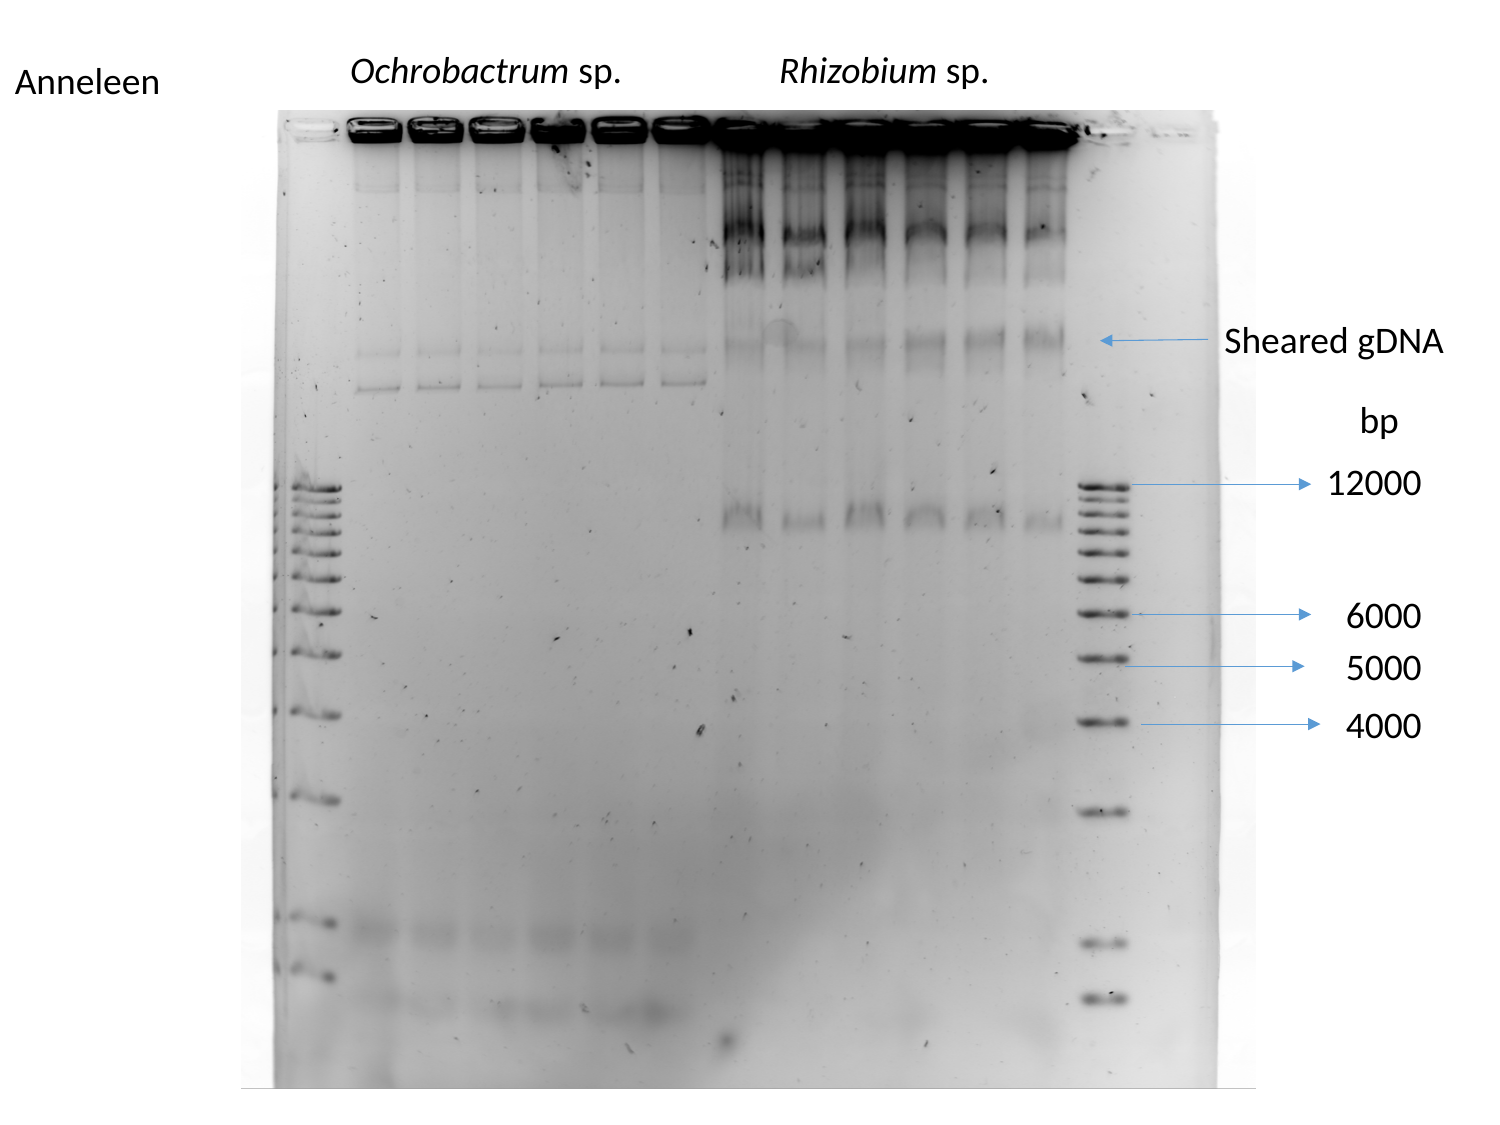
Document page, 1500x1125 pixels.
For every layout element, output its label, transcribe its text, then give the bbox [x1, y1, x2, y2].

text_box 12000 [1311, 450, 1437, 510]
text_box Sheared gDNA [1256, 309, 1460, 369]
text_box Rhizobium sp. [764, 38, 1005, 99]
text_box Anneleen [0, 49, 242, 110]
text_box 5000 [1331, 635, 1437, 693]
text_box bp [1344, 388, 1415, 449]
text_box Ochrobactrum sp. [335, 38, 638, 99]
text_box 6000 [1331, 584, 1437, 635]
text_box 4000 [1331, 693, 1437, 754]
picture [241, 109, 1256, 1098]
